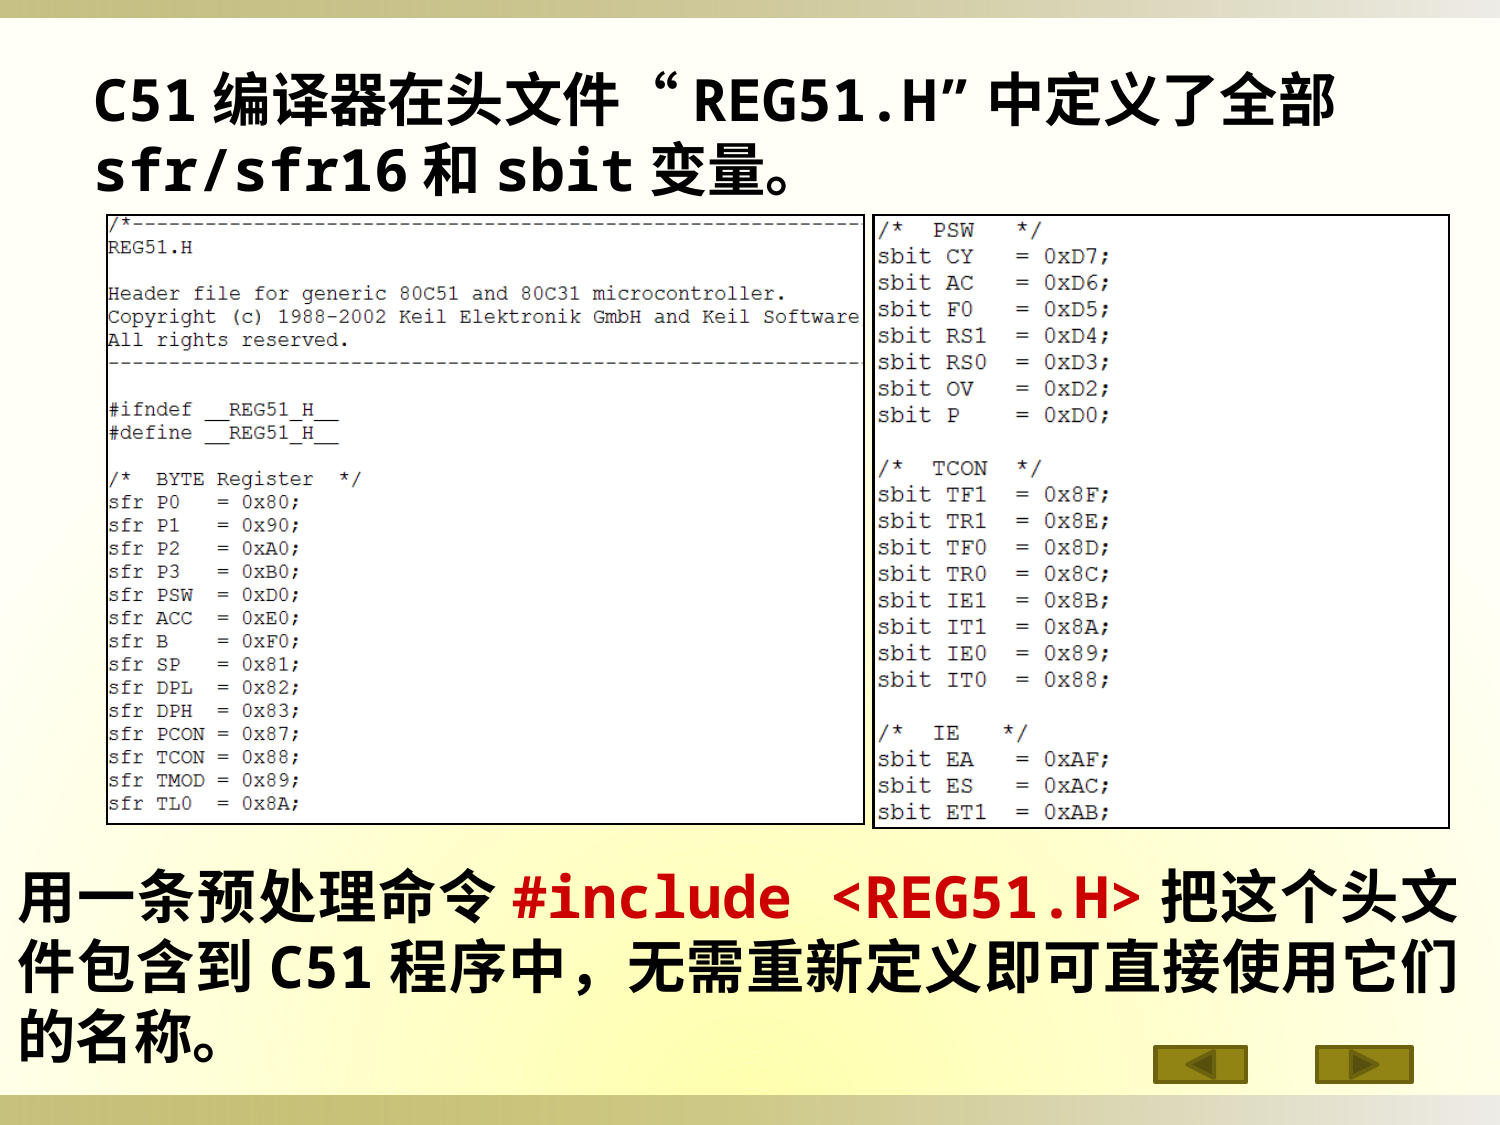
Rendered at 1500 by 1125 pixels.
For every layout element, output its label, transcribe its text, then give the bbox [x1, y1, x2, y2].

text_box C51编译器在头文件“REG51.H”中定义了全部sfr/sfr16和sbit变量。 [79, 55, 1500, 211]
picture [873, 215, 1449, 827]
picture [106, 215, 864, 824]
text_box 用一条预处理命令#include <REG51.H>把这个头文件包含到C51程序中，无需重新定义即可直接使用它们的名称。 [17, 852, 1459, 1078]
